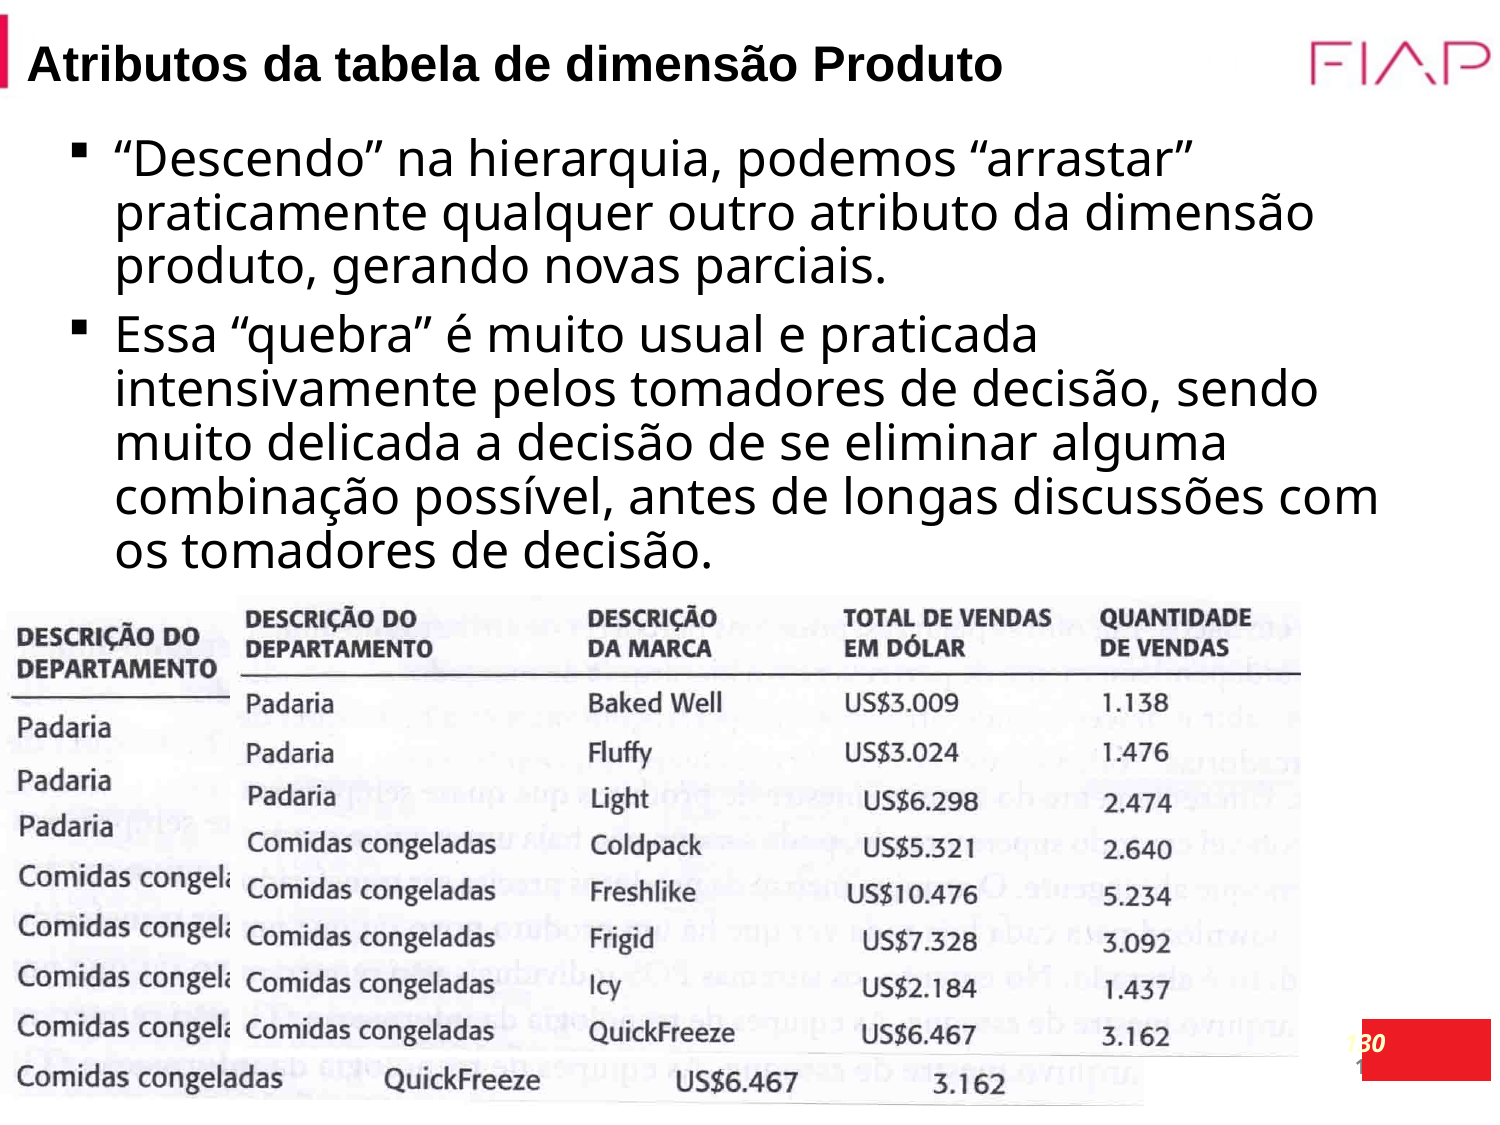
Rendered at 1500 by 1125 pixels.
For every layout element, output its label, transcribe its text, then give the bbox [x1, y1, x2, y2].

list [0, 611, 1147, 1107]
picture [229, 594, 1302, 1058]
picture [0, 0, 1500, 133]
title Atributos da tabela de dimensão Produto [11, 30, 1362, 108]
picture [1362, 1019, 1491, 1081]
text_box “Descendo” na hierarquia, podemos “arrastar” praticamente qualquer outro atributo da dimensão produto, gerando novas parciais. Essa “quebra” é muito usual e praticada intensivamente pelos tomadores de decisão, sendo muito delicada a decisão de se eliminar alguma combinação possível, antes de longas discussões com os tomadores de decisão. [53, 125, 1404, 445]
